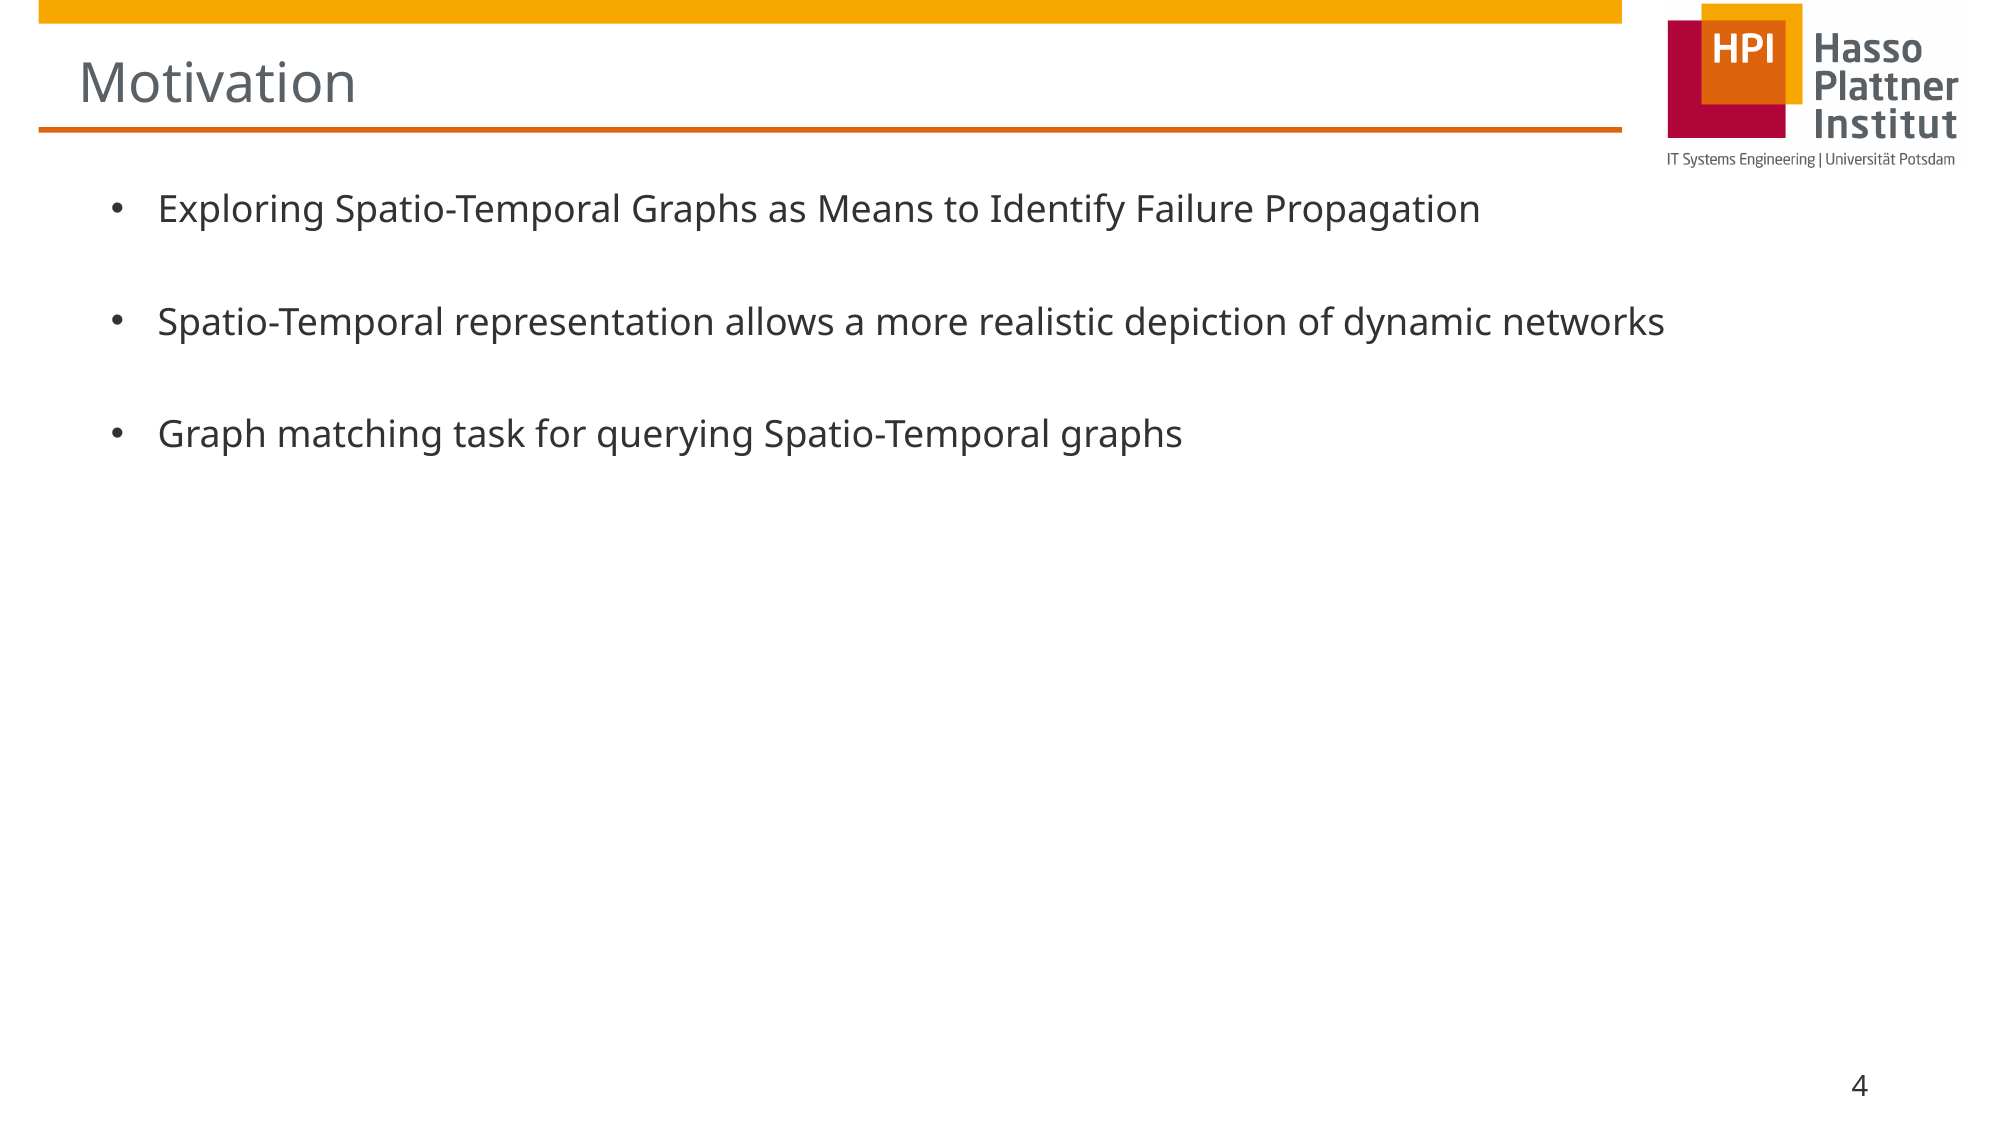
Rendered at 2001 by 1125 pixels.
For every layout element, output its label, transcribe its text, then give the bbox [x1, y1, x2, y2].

picture [1664, 0, 1965, 170]
slide_number 4 [1834, 1064, 1961, 1107]
title Motivation [78, 23, 1583, 115]
text_box Exploring Spatio-Temporal Graphs as Means to Identify Failure Propagation Spatio-Temporal representation allows a more realistic depiction of dynamic networks Graph matching task for querying Spatio-Temporal graphs [96, 177, 1862, 463]
